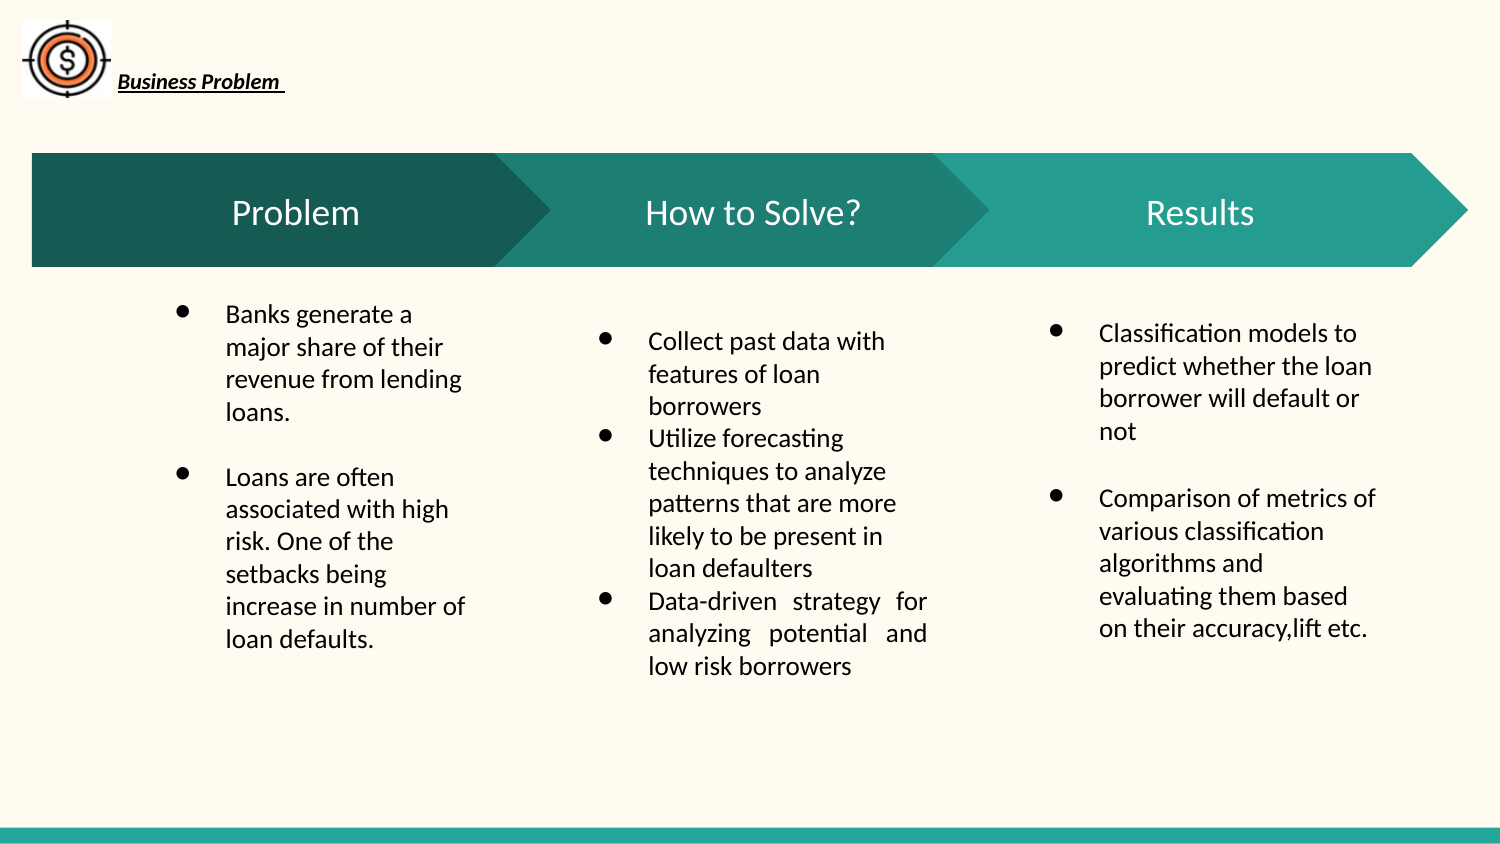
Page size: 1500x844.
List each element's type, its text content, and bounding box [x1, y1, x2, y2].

picture [22, 20, 112, 99]
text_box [932, 152, 1469, 778]
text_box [494, 152, 931, 778]
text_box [31, 152, 492, 778]
title Business Problem [88, 20, 535, 111]
